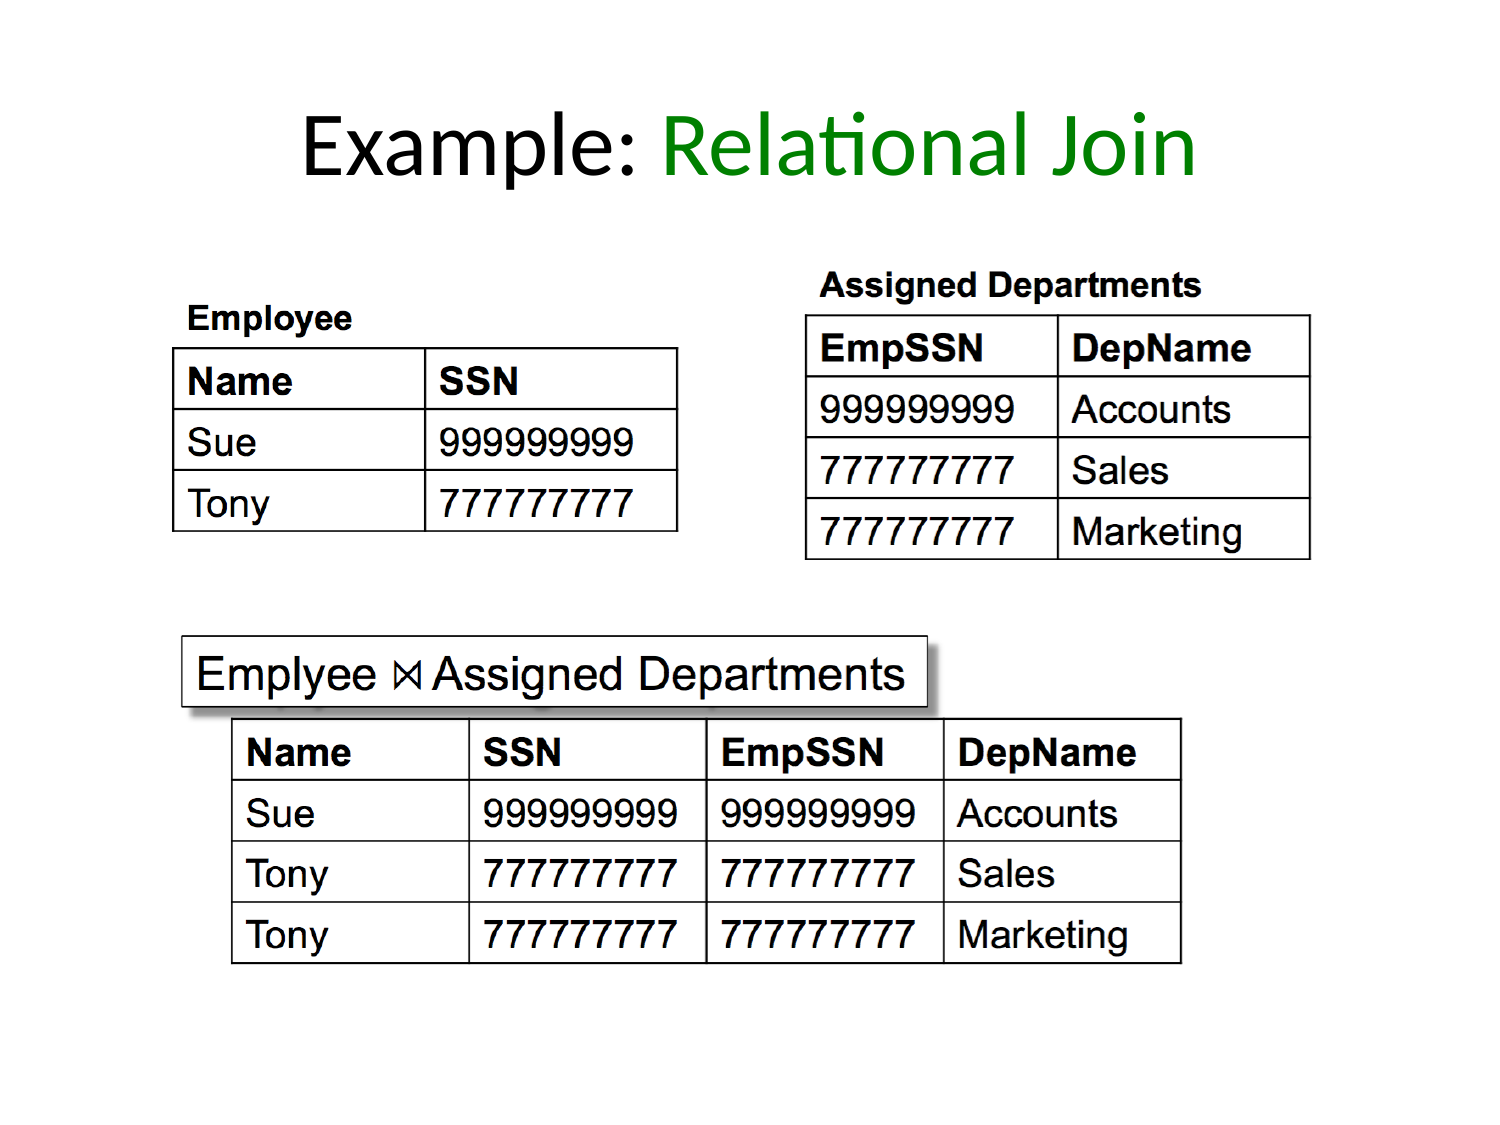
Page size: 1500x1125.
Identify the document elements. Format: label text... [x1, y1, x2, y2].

picture [132, 232, 1382, 976]
title Example: Relational Join [75, 45, 1425, 233]
